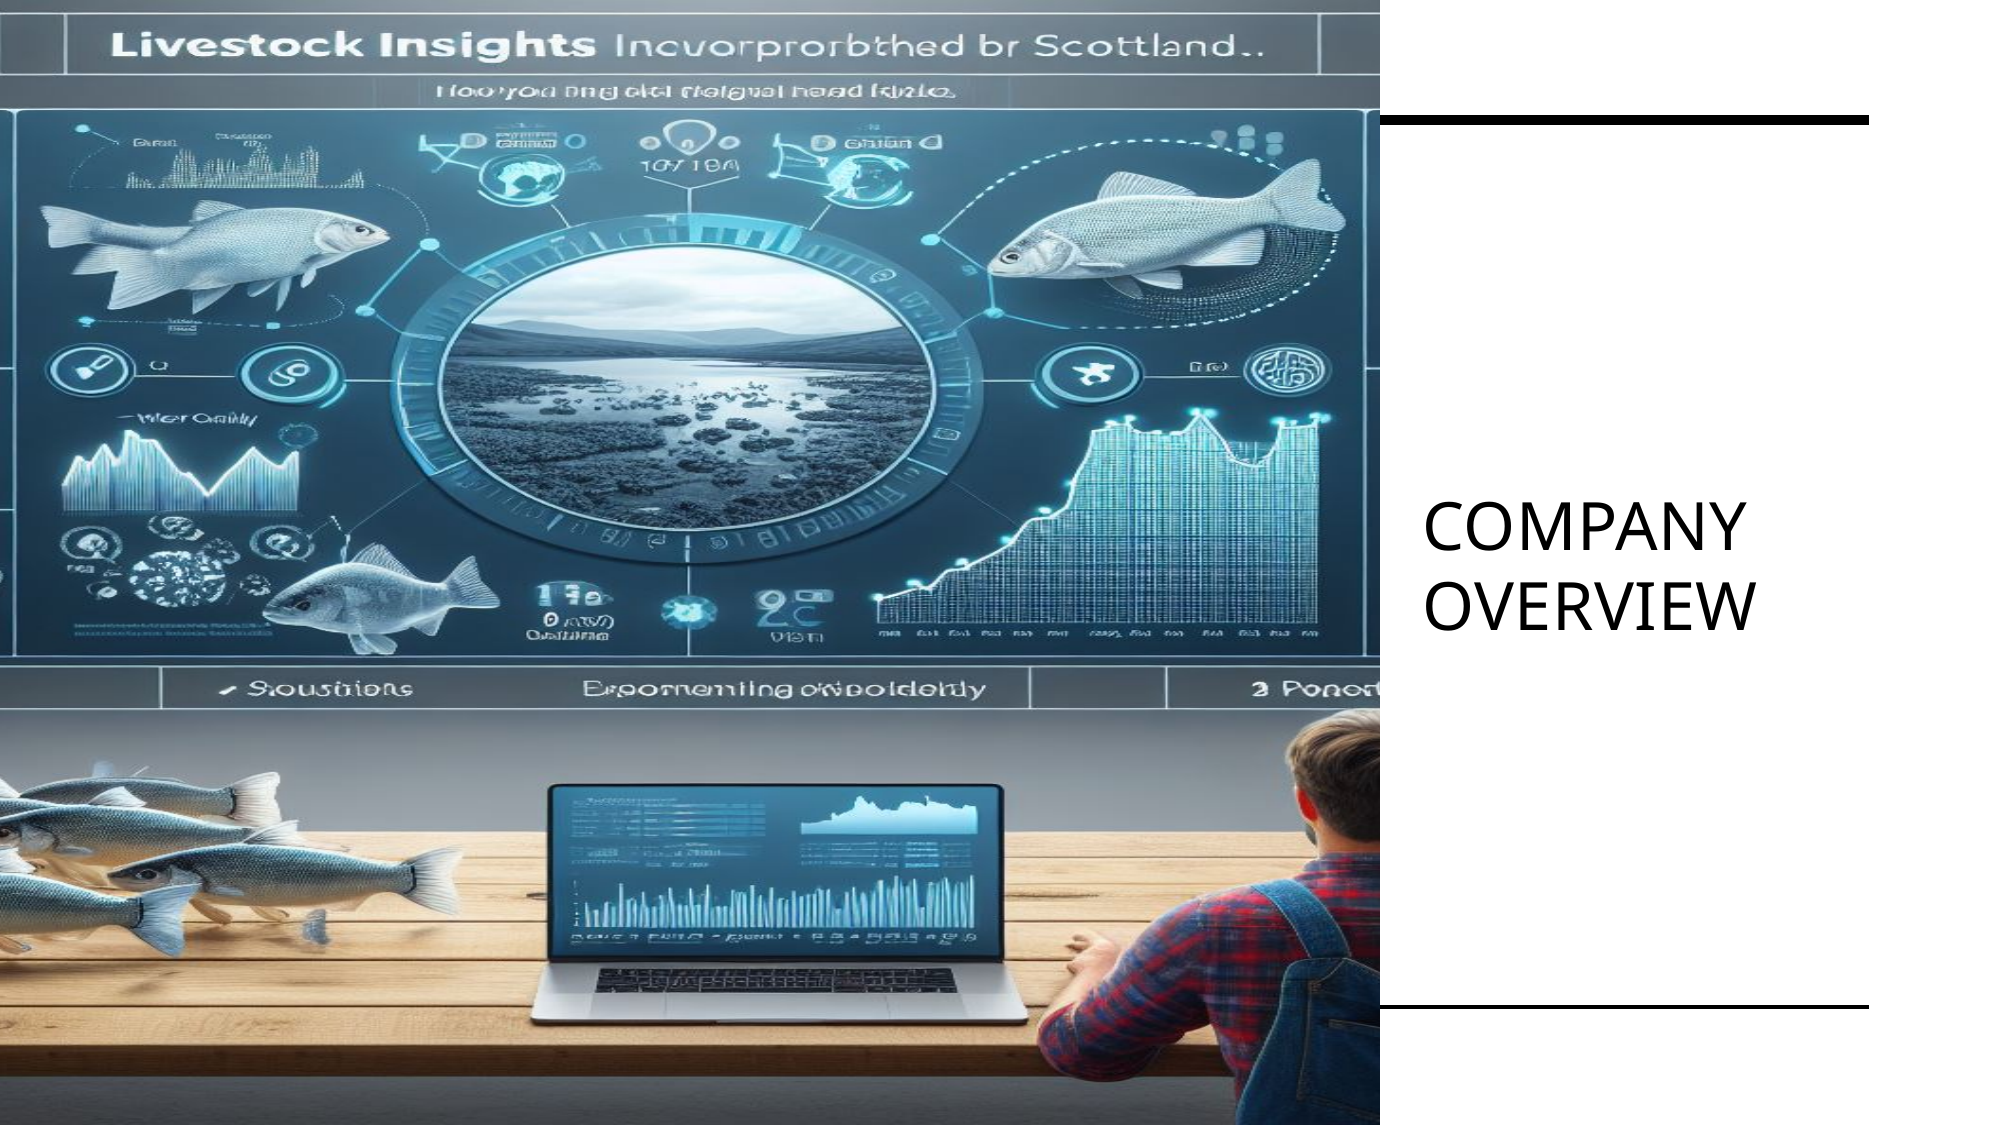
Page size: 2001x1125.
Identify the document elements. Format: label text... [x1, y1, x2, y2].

picture [0, 0, 1380, 1125]
title Company overview [1406, 134, 1899, 994]
